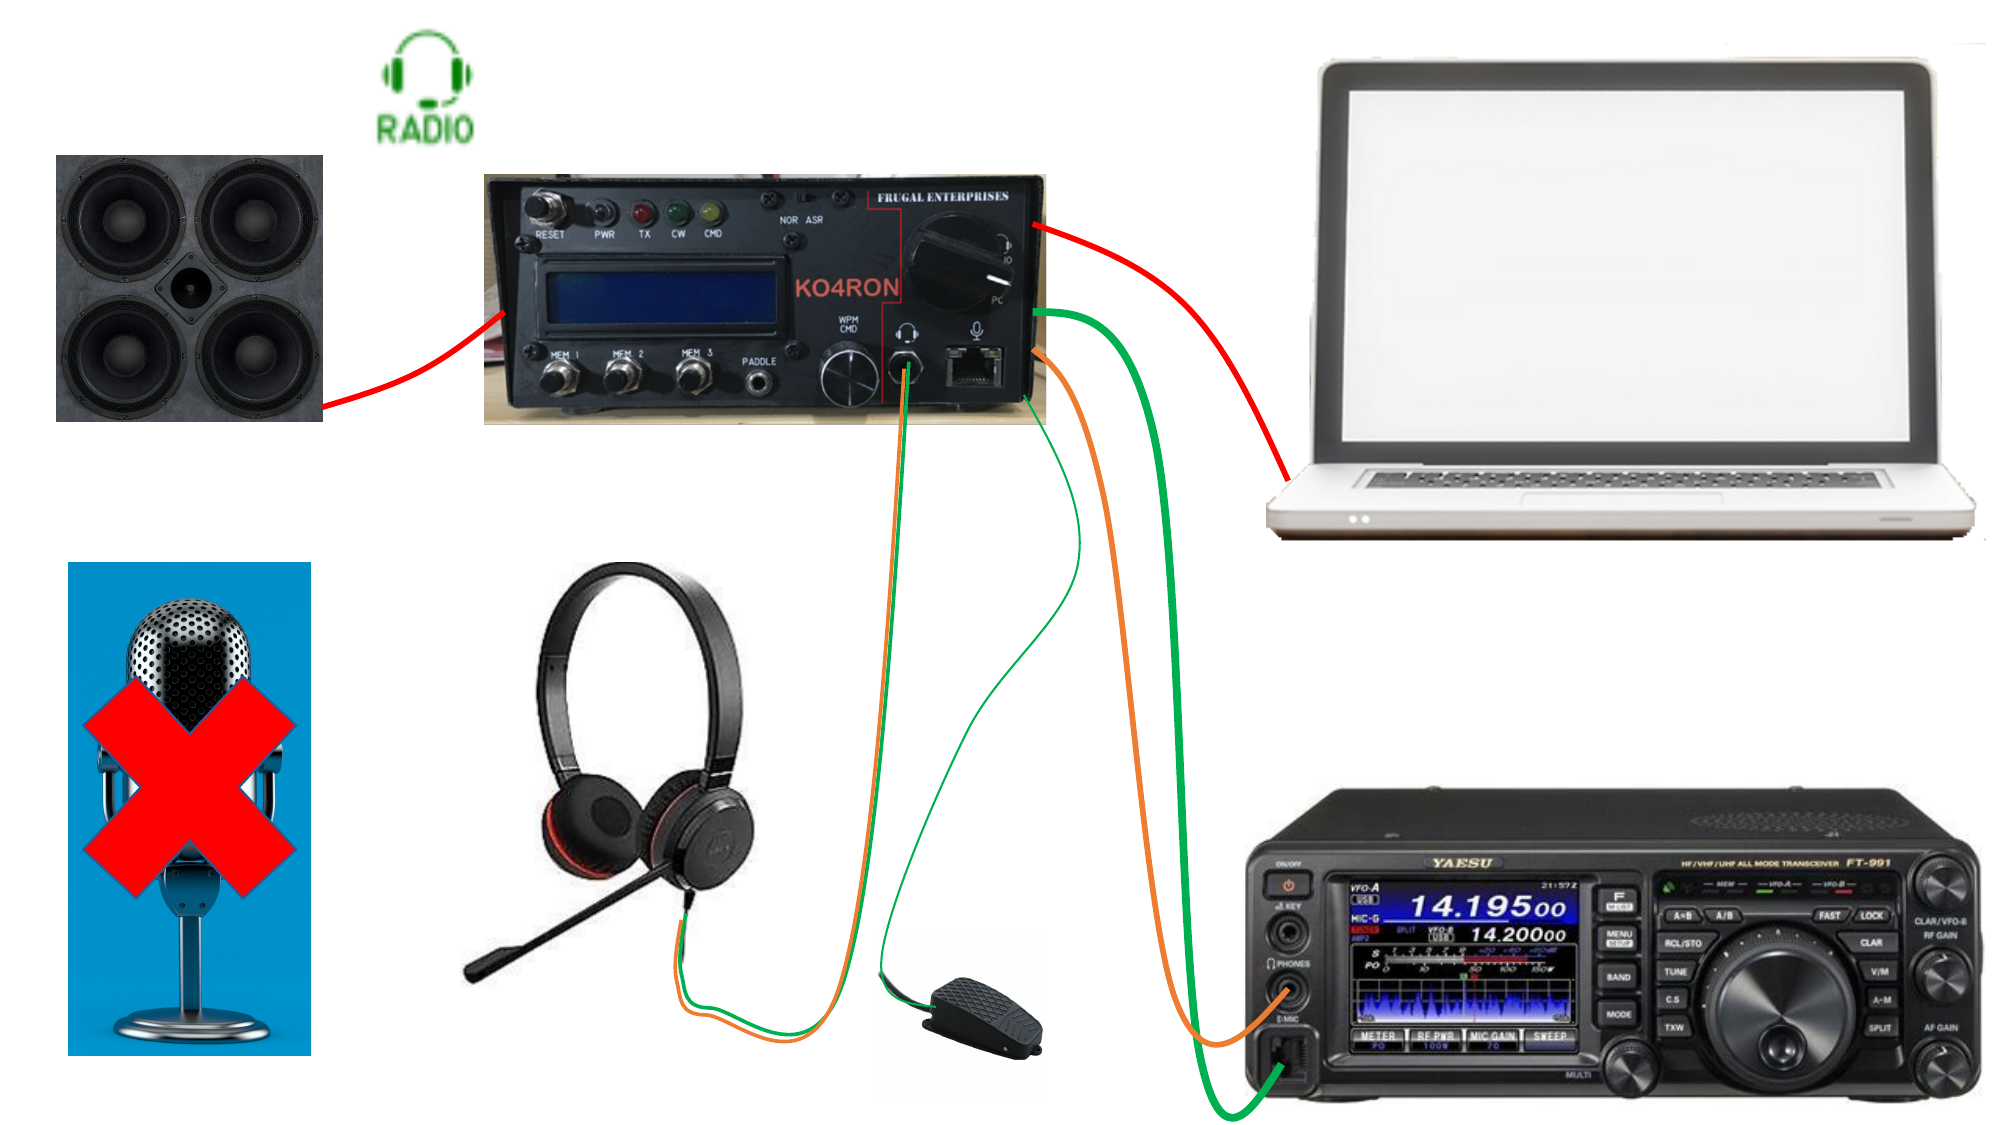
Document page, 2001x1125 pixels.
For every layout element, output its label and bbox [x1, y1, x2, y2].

picture [119, 914, 268, 1040]
text_box [831, 425, 906, 1011]
text_box [323, 322, 484, 409]
picture [876, 930, 1043, 1098]
text_box [1047, 359, 1244, 1046]
picture [1266, 43, 1986, 597]
picture [460, 562, 758, 988]
picture [372, 20, 485, 155]
text_box [1047, 311, 1179, 712]
text_box [1047, 227, 1266, 459]
text_box [1195, 1036, 1255, 1119]
picture [83, 599, 296, 898]
text_box [677, 425, 902, 1043]
text_box [885, 425, 1081, 930]
picture [1244, 783, 1986, 1105]
picture [56, 155, 323, 422]
picture [484, 174, 1047, 425]
